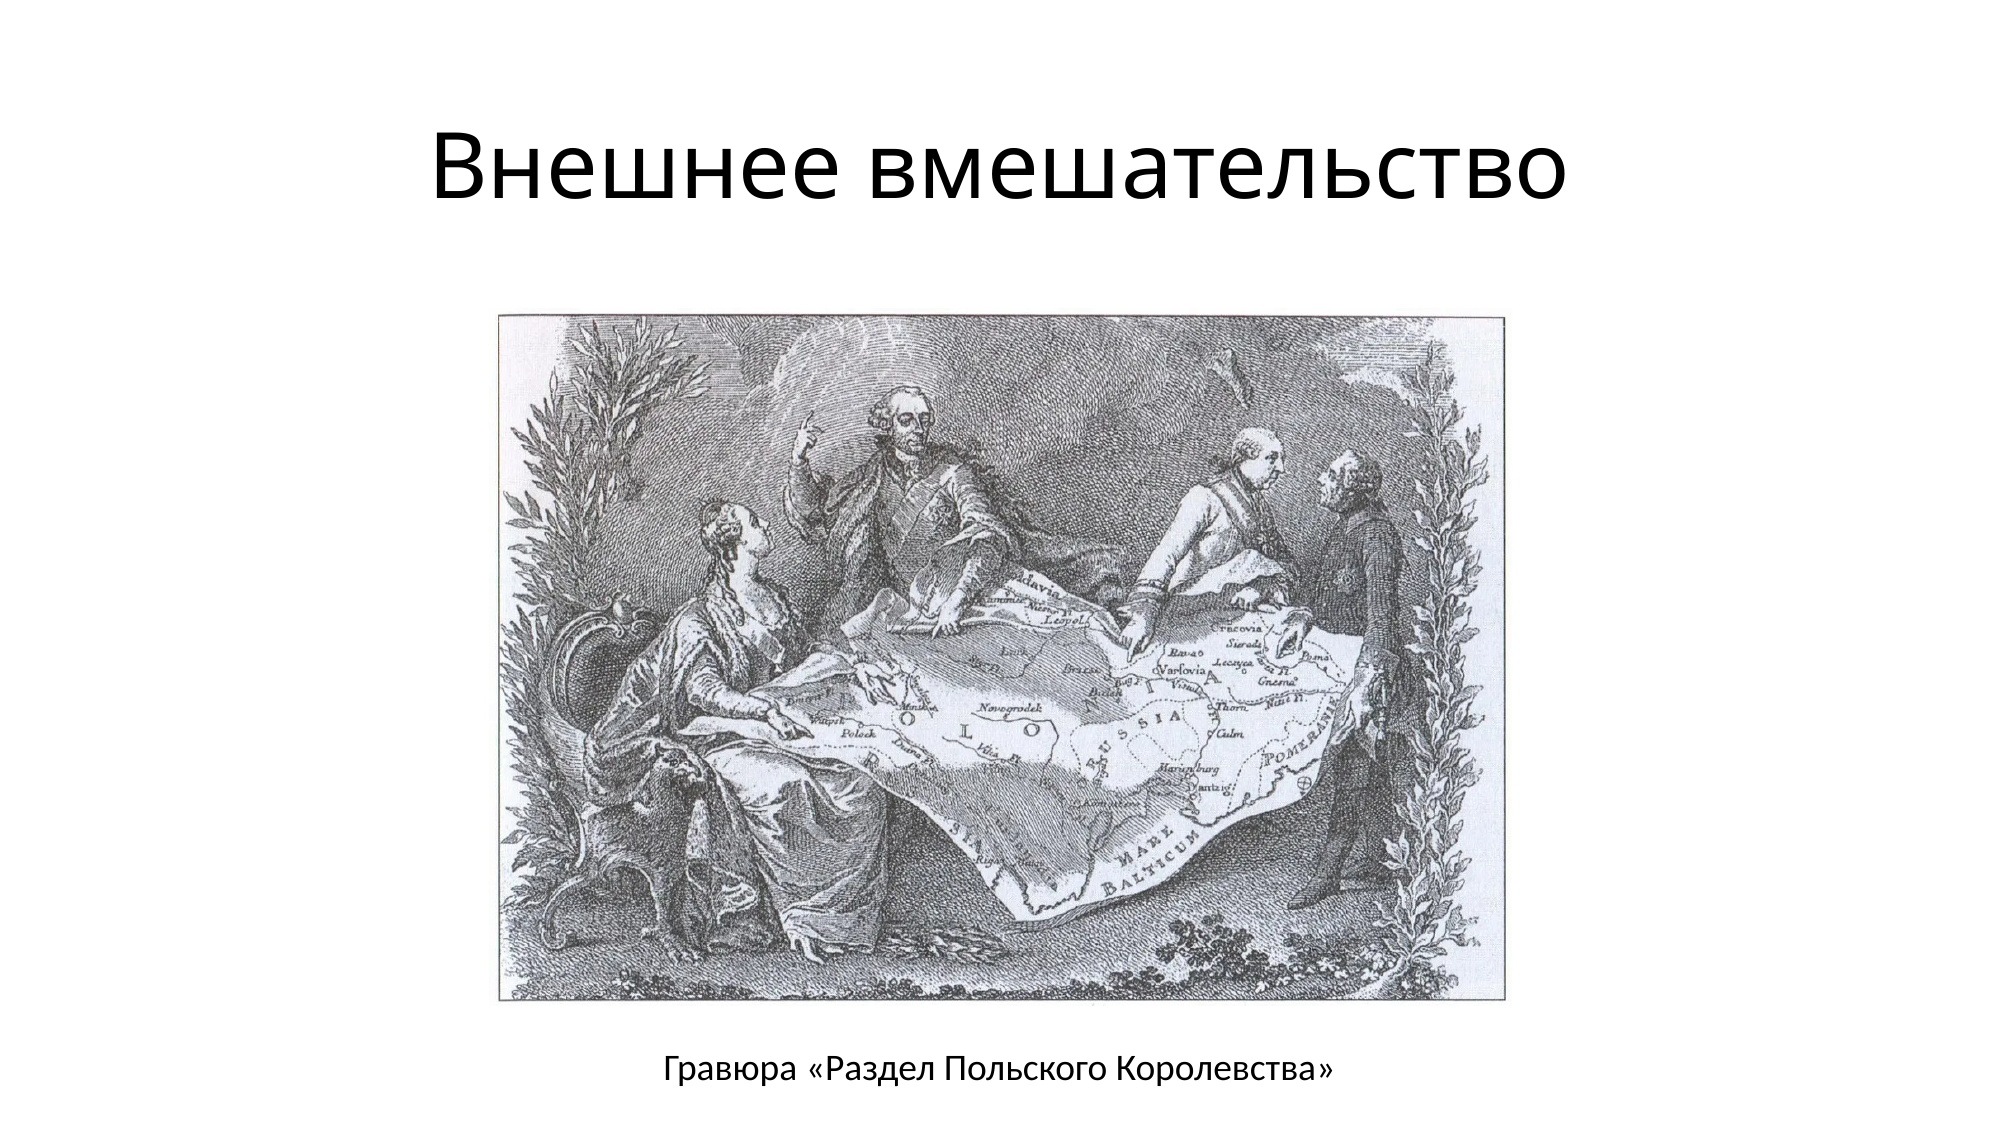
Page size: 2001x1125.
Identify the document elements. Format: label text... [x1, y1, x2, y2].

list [480, 299, 1520, 1014]
text_box Гравюра «Раздел Польского Королевства» [648, 1035, 1352, 1096]
title Внешнее вмешательство [137, 59, 1863, 278]
